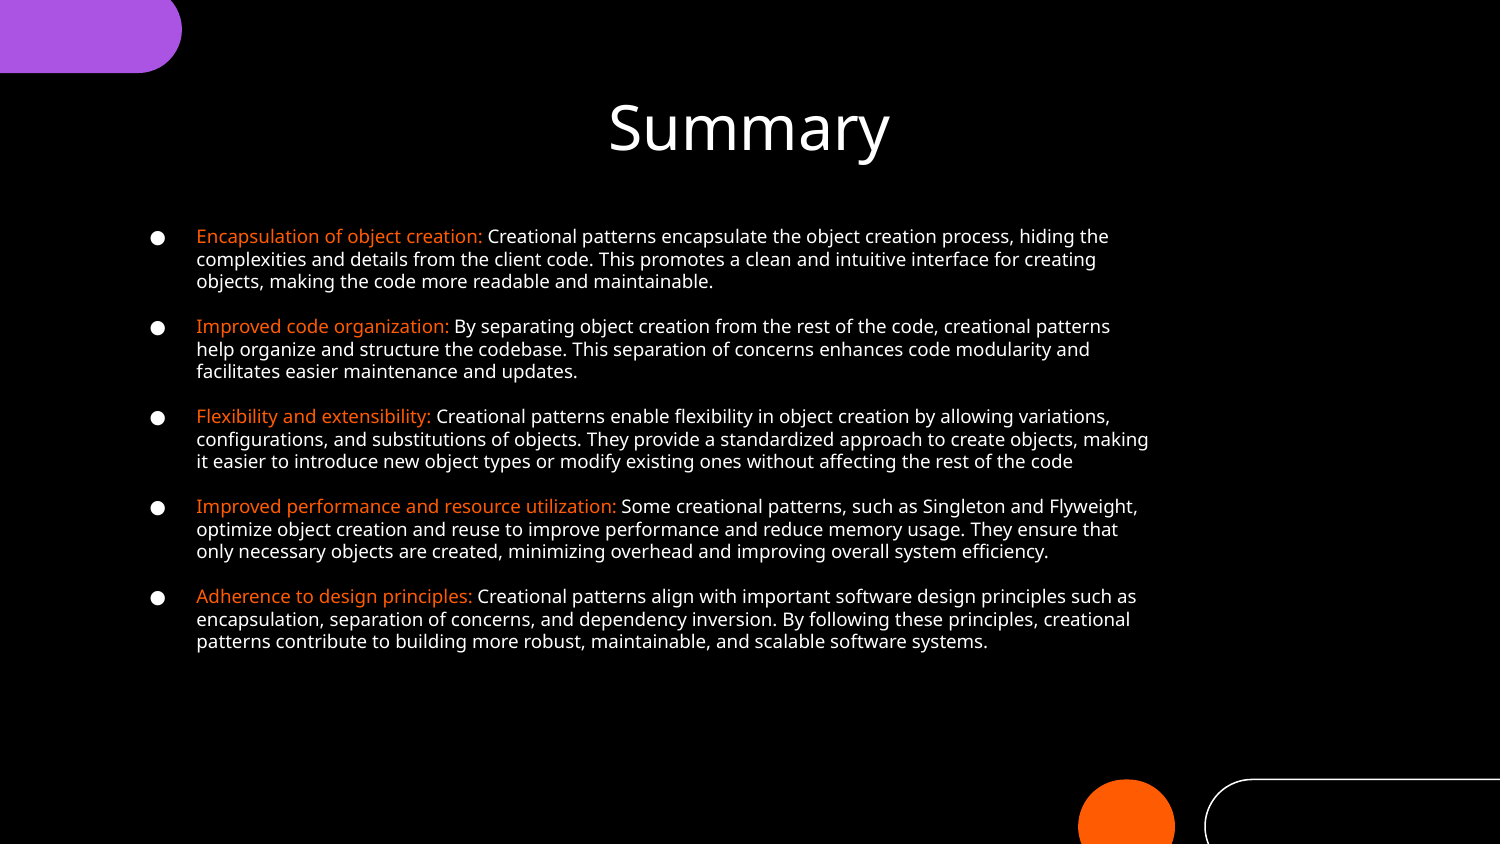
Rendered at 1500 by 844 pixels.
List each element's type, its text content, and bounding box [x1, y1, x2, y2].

text_box Encapsulation of object creation: Creational patterns encapsulate the object creation process, hiding the complexities and details from the client code. This promotes a clean and intuitive interface for creating objects, making the code more readable and maintainable. Improved code organization: By separating object creation from the rest of the code, creational patterns help organize and structure the codebase. This separation of concerns enhances code modularity and facilitates easier maintenance and updates. Flexibility and extensibility: Creational patterns enable flexibility in object creation by allowing variations, configurations, and substitutions of objects. They provide a standardized approach to create objects, making it easier to introduce new object types or modify existing ones without affecting the rest of the code Improved performance and resource utilization: Some creational patterns, such as Singleton and Flyweight, optimize object creation and reuse to improve performance and reduce memory usage. They ensure that only necessary objects are created, minimizing overhead and improving overall system efficiency. Adherence to design principles: Creational patterns align with important software design principles such as encapsulation, separation of concerns, and dependency inversion. By following these principles, creational patterns contribute to building more robust, maintainable, and scalable software systems. [106, 210, 1165, 691]
title Summary [116, 72, 1383, 167]
